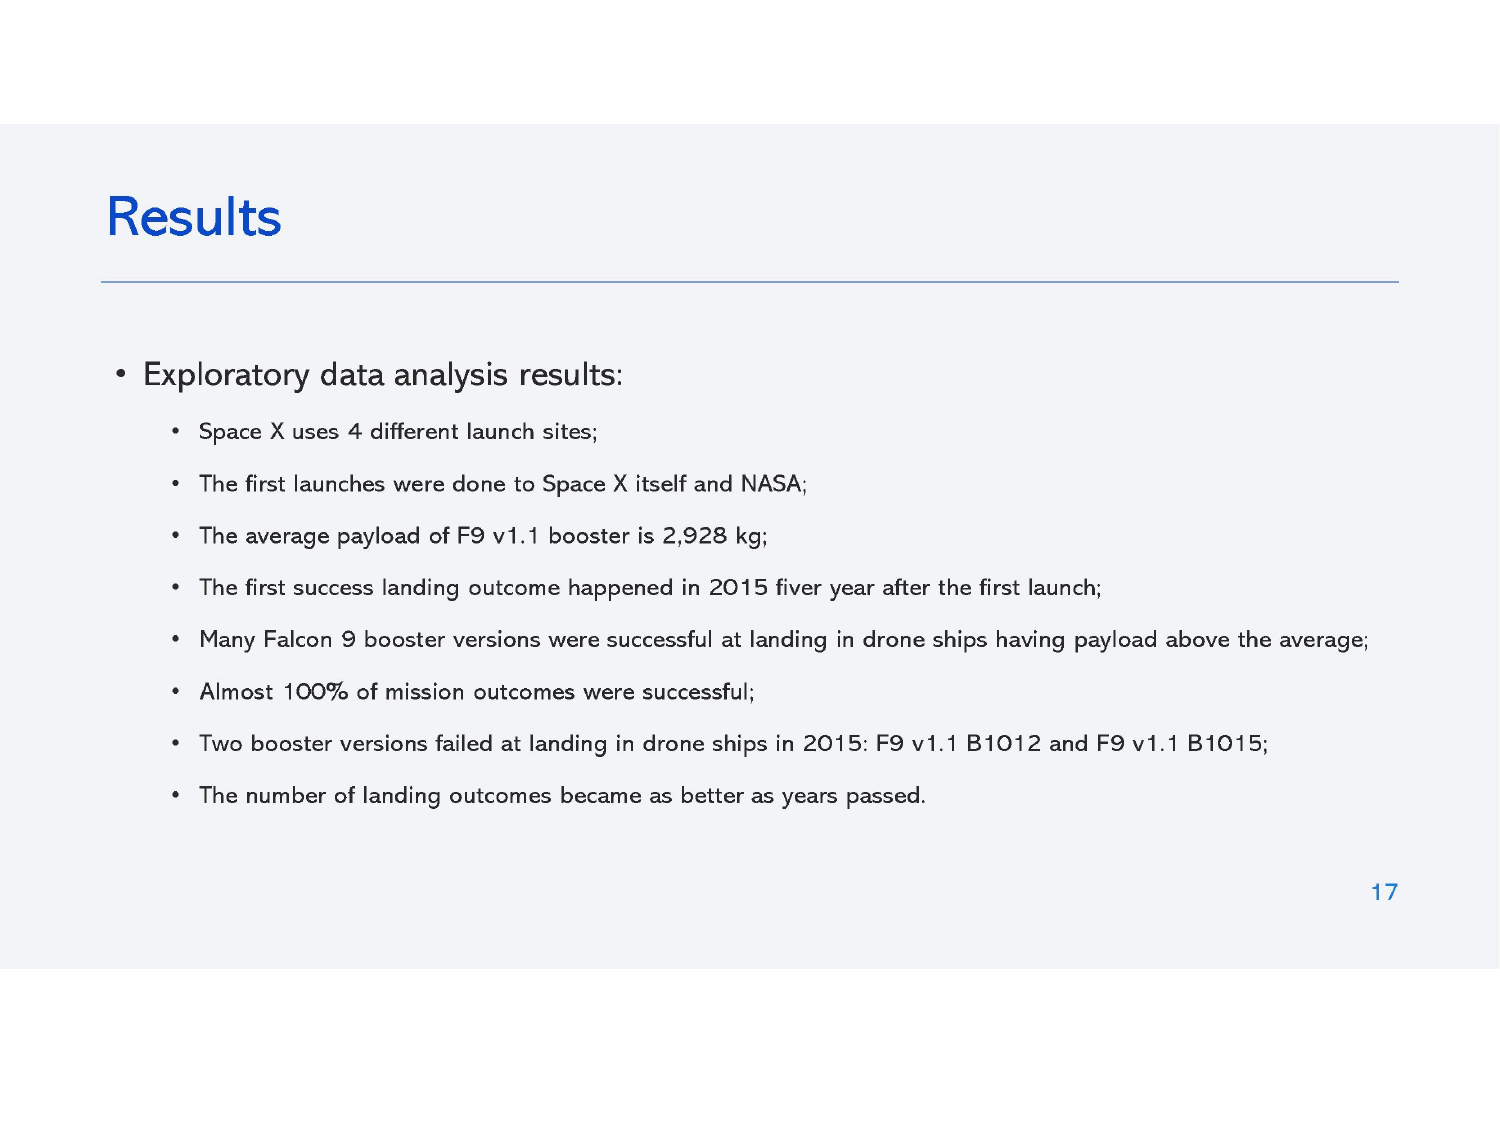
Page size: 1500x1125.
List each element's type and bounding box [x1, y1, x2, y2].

picture [0, 124, 1500, 969]
